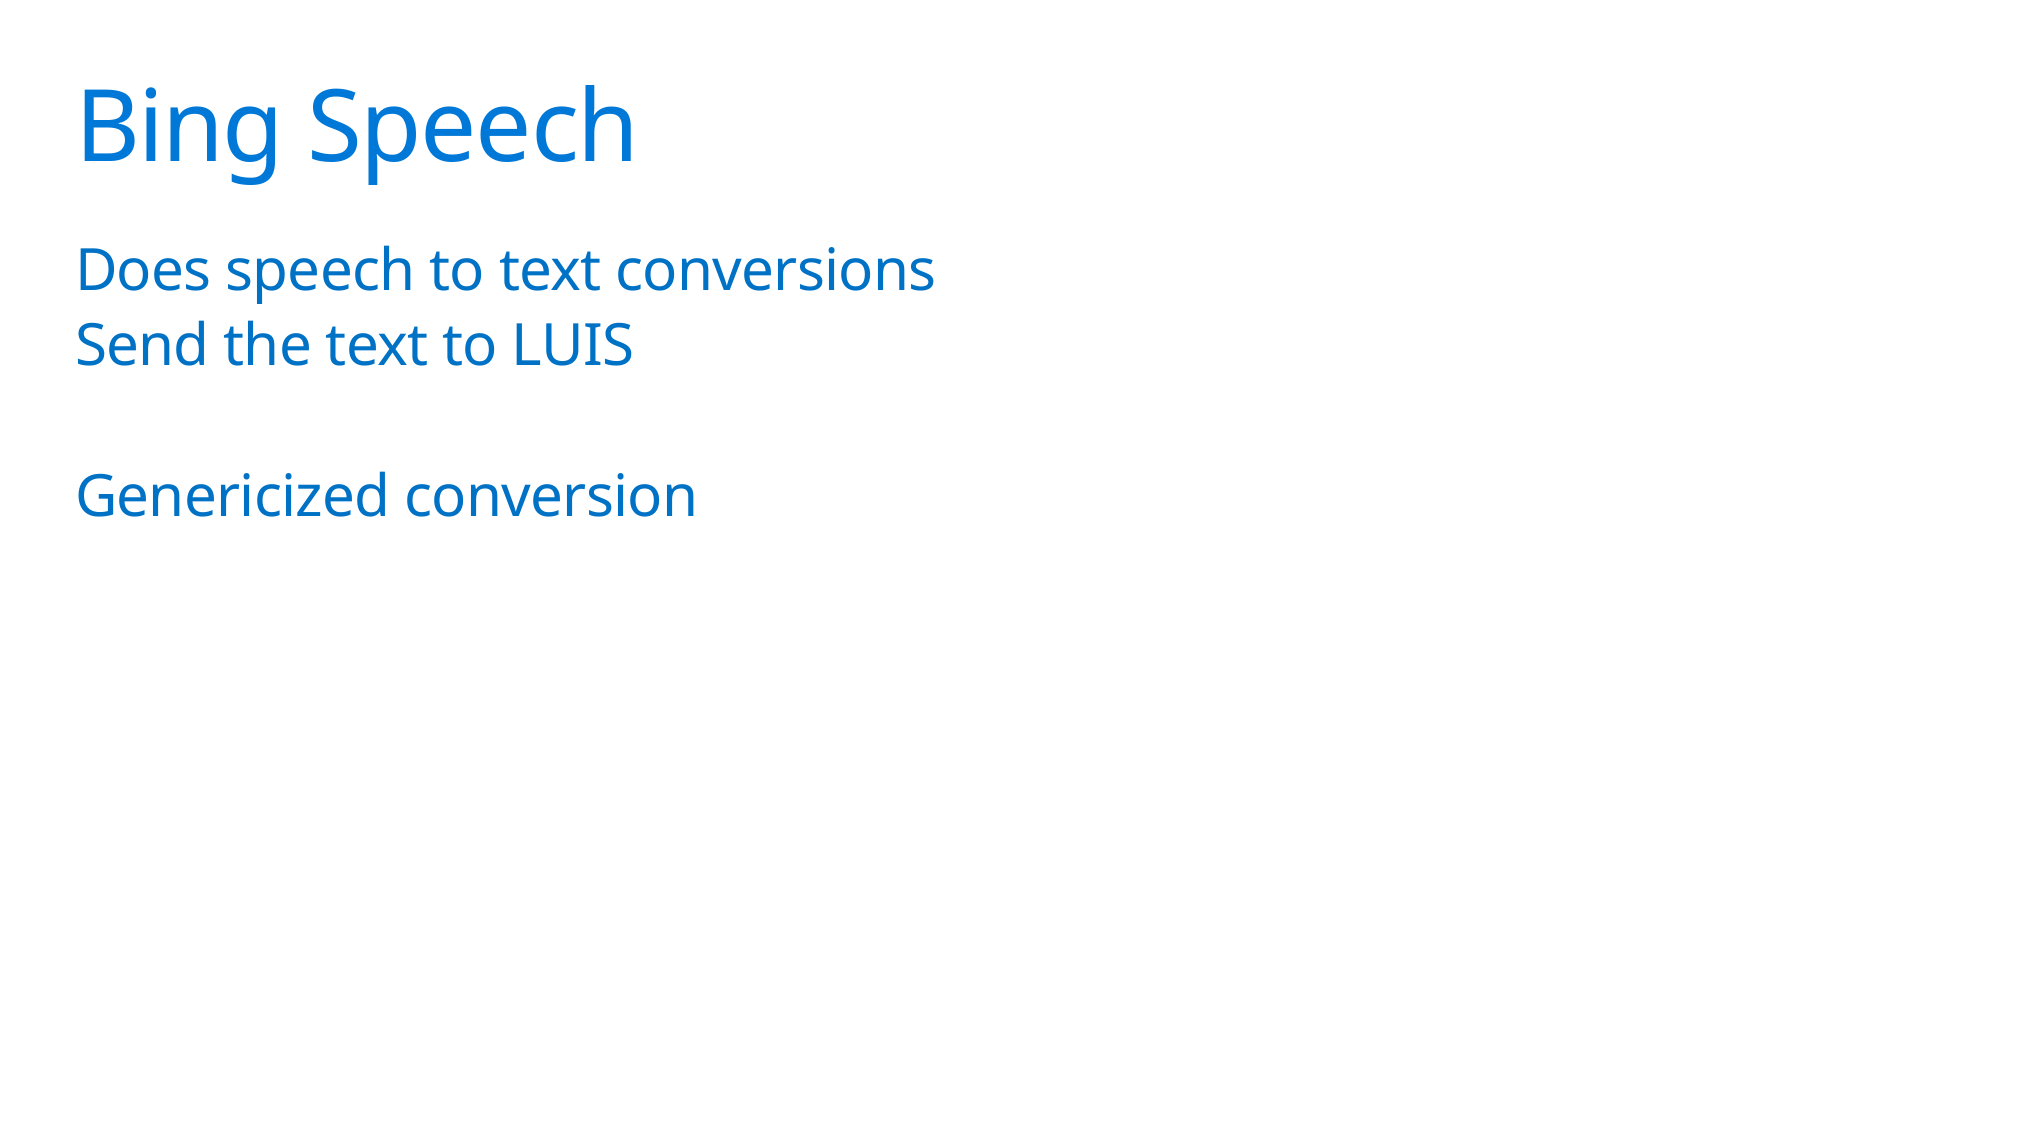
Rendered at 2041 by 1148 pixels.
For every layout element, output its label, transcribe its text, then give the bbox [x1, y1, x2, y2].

list Does speech to text conversions Send the text to LUIS Genericized conversion [60, 225, 1980, 561]
title Bing Speech [60, 60, 1980, 210]
